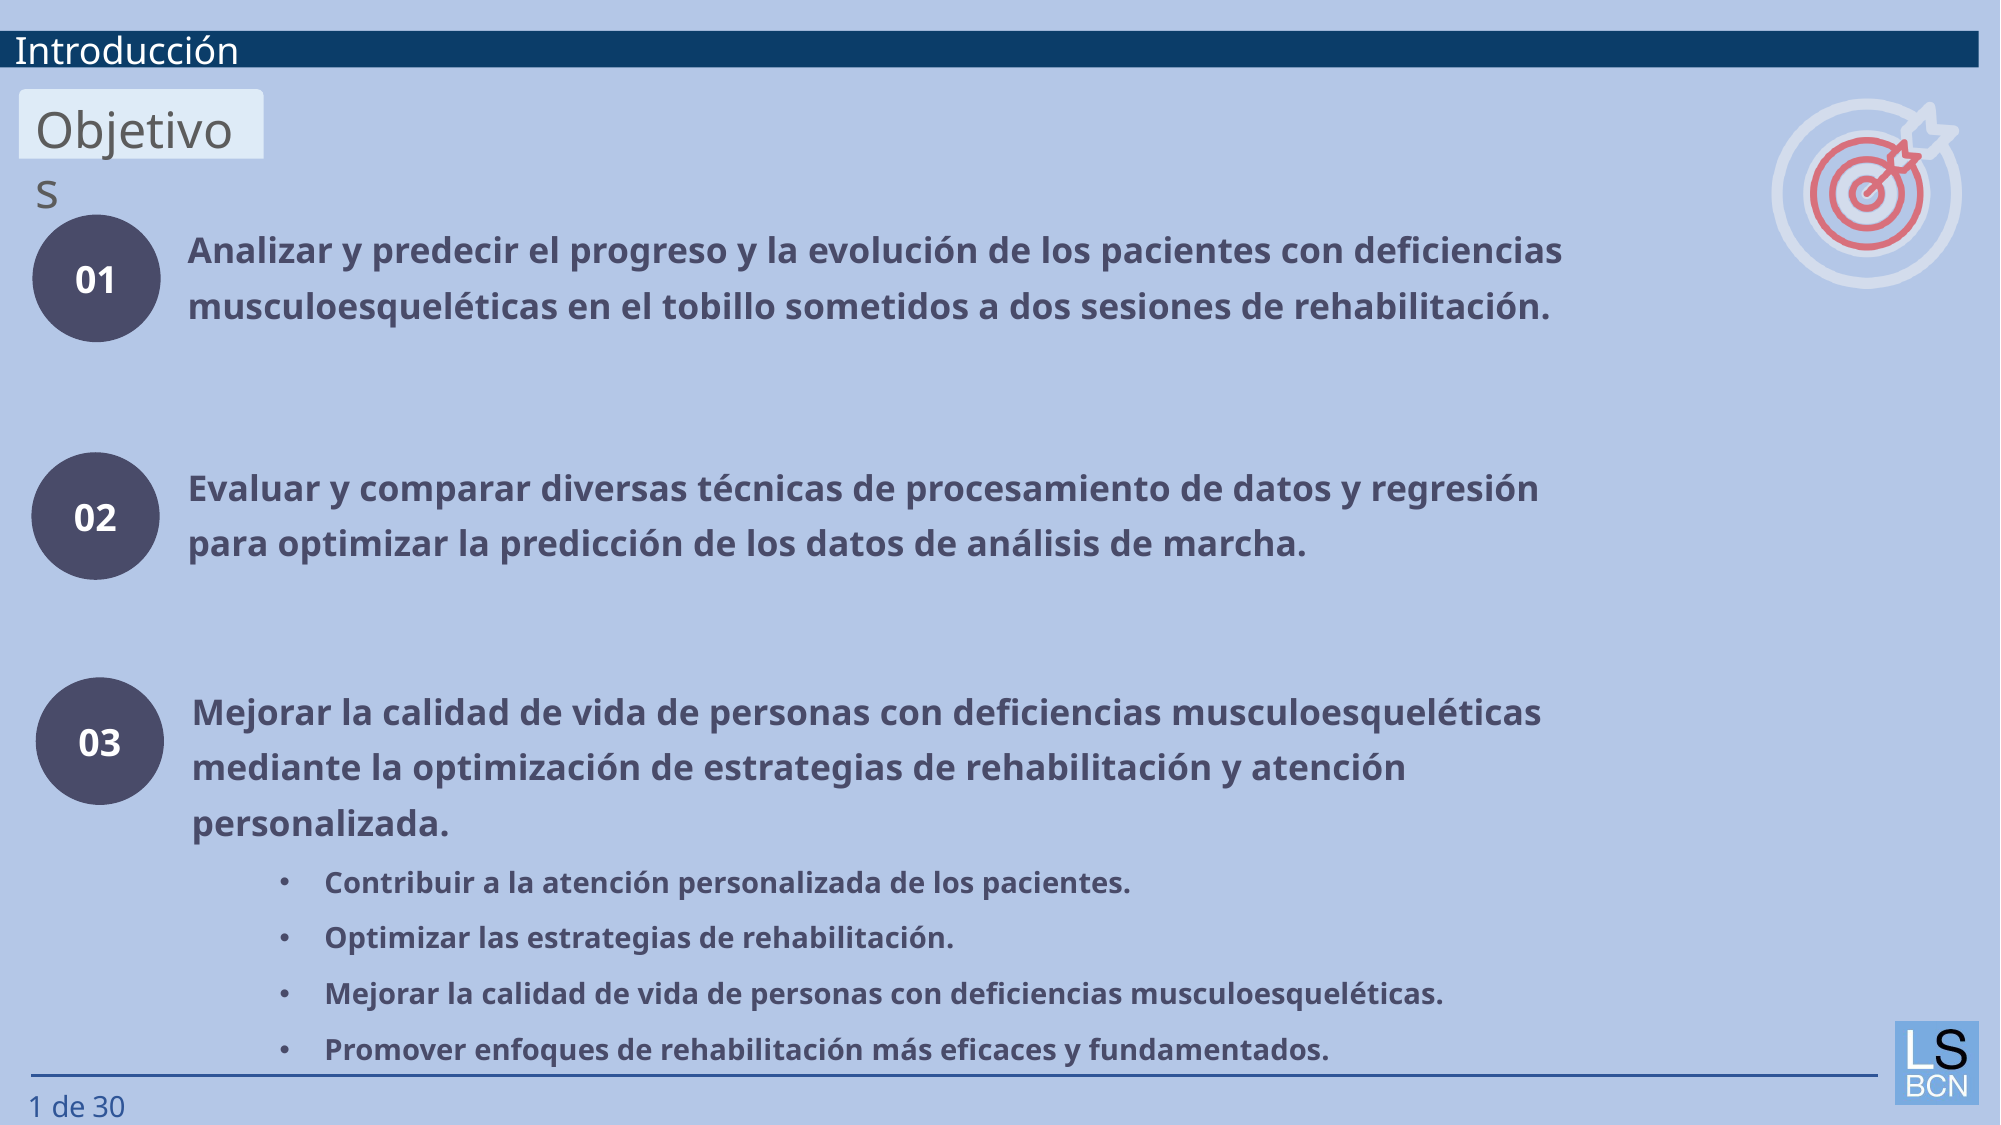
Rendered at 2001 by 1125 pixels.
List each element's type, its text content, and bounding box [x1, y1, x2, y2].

text_box Mejorar la calidad de vida de personas con deficiencias musculoesqueléticas mediante la optimización de estrategias de rehabilitación y atención personalizada. Contribuir a la atención personalizada de los pacientes. Optimizar las estrategias de rehabilitación. Mejorar la calidad de vida de personas con deficiencias musculoesqueléticas. Promover enfoques de rehabilitación más eficaces y fundamentados. [191, 677, 1573, 1125]
text_box 03 [35, 677, 164, 805]
text_box Introducción [0, 30, 1980, 68]
text_box Objetivos [18, 89, 264, 159]
text_box 1 de 30 [21, 1078, 148, 1124]
text_box Evaluar y comparar diversas técnicas de procesamiento de datos y regresión para optimizar la predicción de los datos de análisis de marcha. [187, 453, 1569, 564]
text_box 02 [31, 452, 160, 580]
picture [1752, 89, 1979, 294]
text_box 01 [32, 214, 161, 343]
picture [1895, 1021, 1979, 1105]
text_box Analizar y predecir el progreso y la evolución de los pacientes con deficiencias musculoesqueléticas en el tobillo sometidos a dos sesiones de rehabilitación. [187, 215, 1569, 327]
